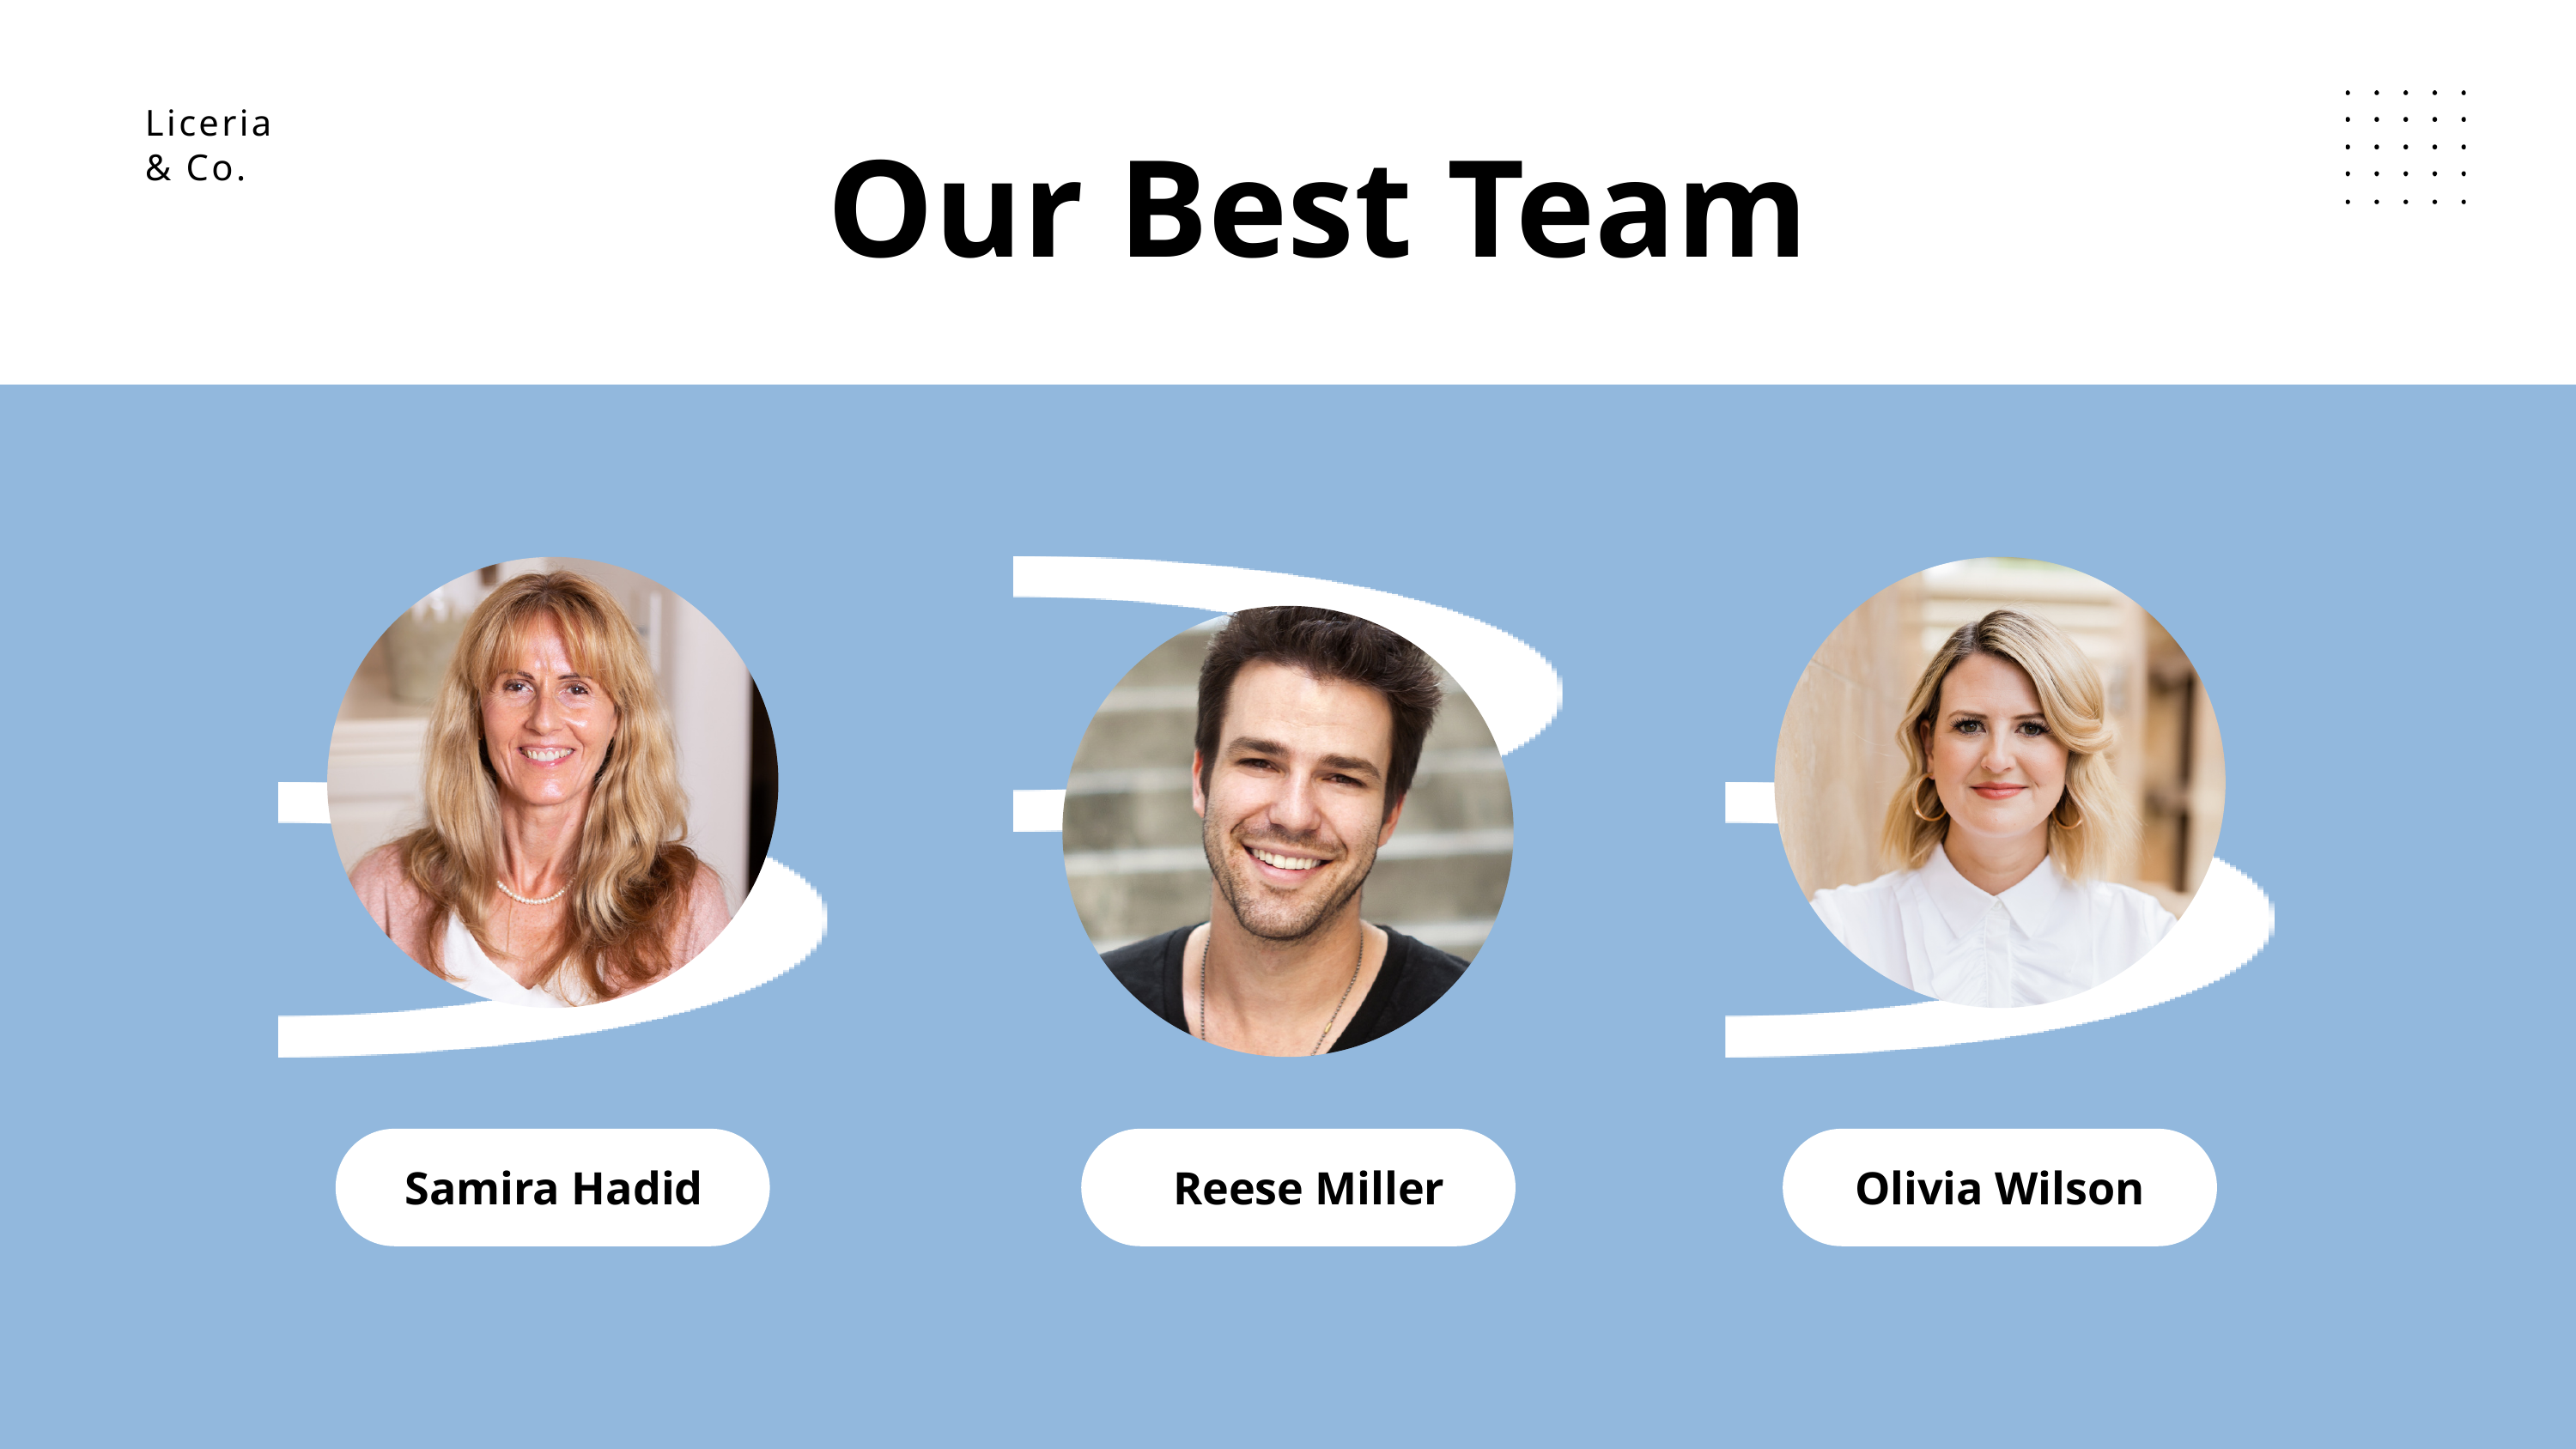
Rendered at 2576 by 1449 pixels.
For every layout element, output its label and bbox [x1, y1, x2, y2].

text_box [326, 556, 779, 1009]
text_box [0, 0, 2576, 385]
text_box [278, 782, 828, 1058]
text_box [1080, 1128, 1516, 1246]
text_box [1774, 556, 2227, 1009]
text_box [1782, 1128, 2218, 1246]
text_box [1725, 782, 2275, 1058]
text_box [1013, 556, 1563, 832]
text_box [1062, 605, 1514, 1058]
text_box [335, 1128, 770, 1246]
